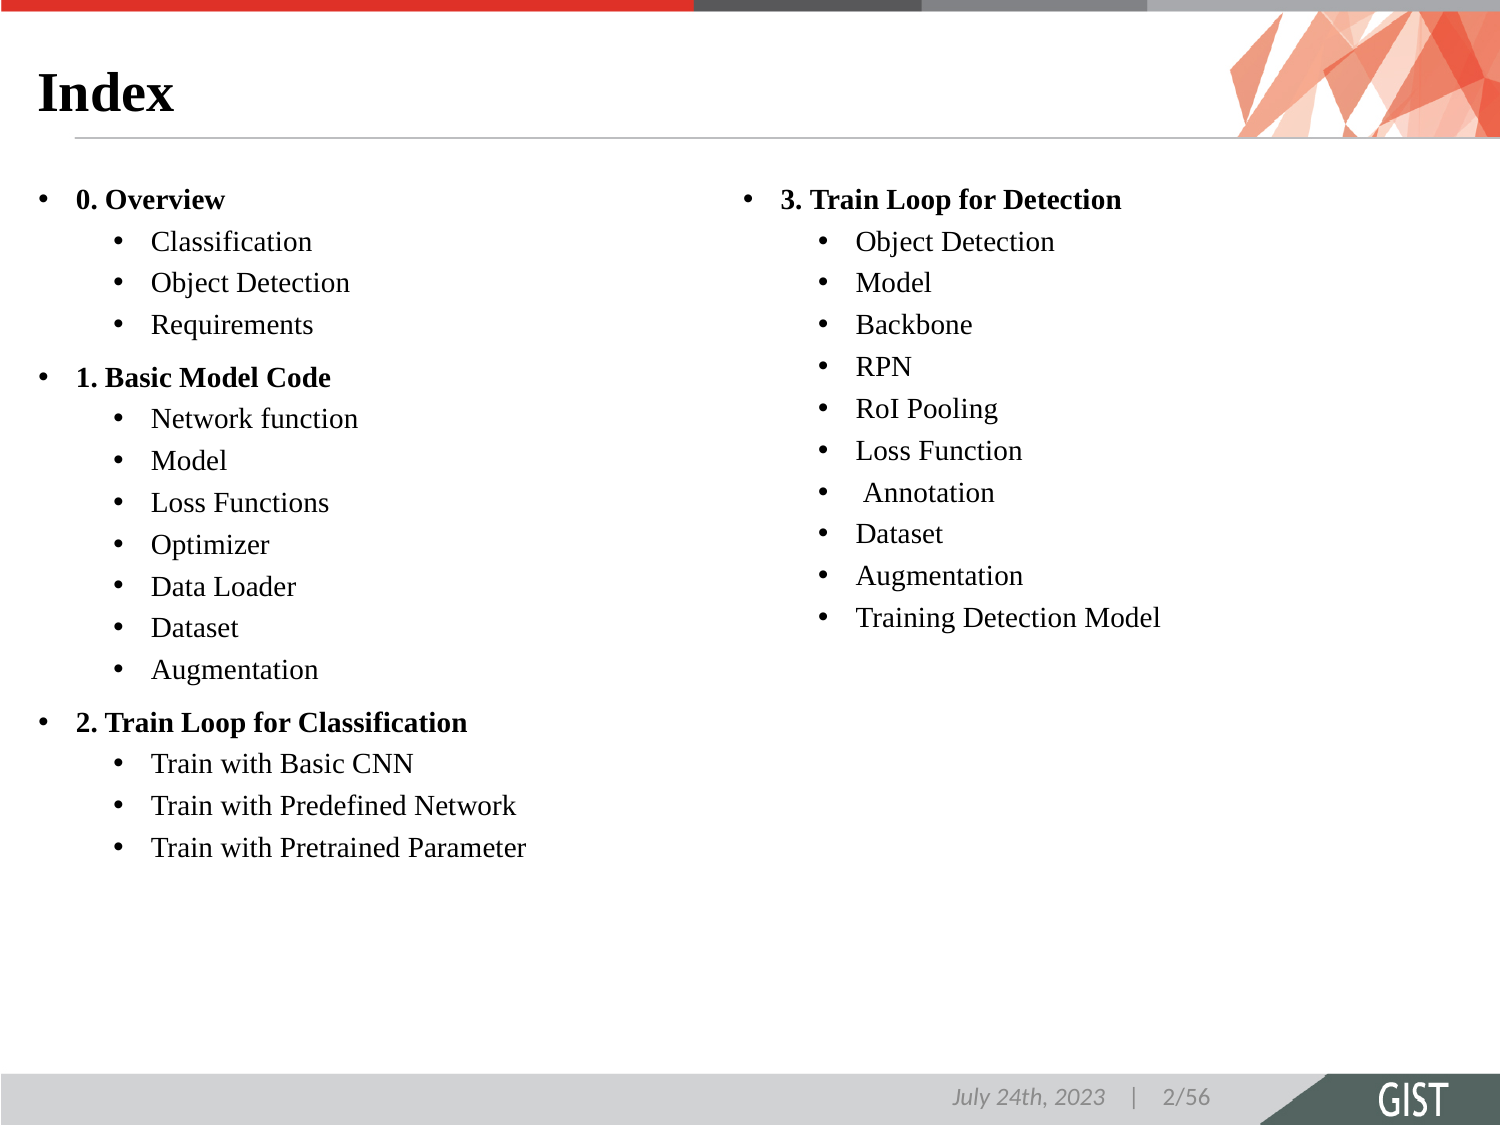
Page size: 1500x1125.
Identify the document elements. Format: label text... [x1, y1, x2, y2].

picture [0, 0, 1500, 1125]
title Index [22, 49, 1478, 138]
list 0. Overview Classification Object Detection Requirements 1. Basic Model Code Network function Model Loss Functions Optimizer Data Loader Dataset Augmentation 2. Train Loop for Classification Train with Basic CNN Train with Predefined Network Train with Pretrained Parameter [38, 184, 691, 1083]
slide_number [937, 1083, 1275, 1125]
text_box 3. Train Loop for Detection Object Detection Model Backbone RPN RoI Pooling Loss Function Annotation Dataset Augmentation Training Detection Model [743, 184, 1478, 1083]
